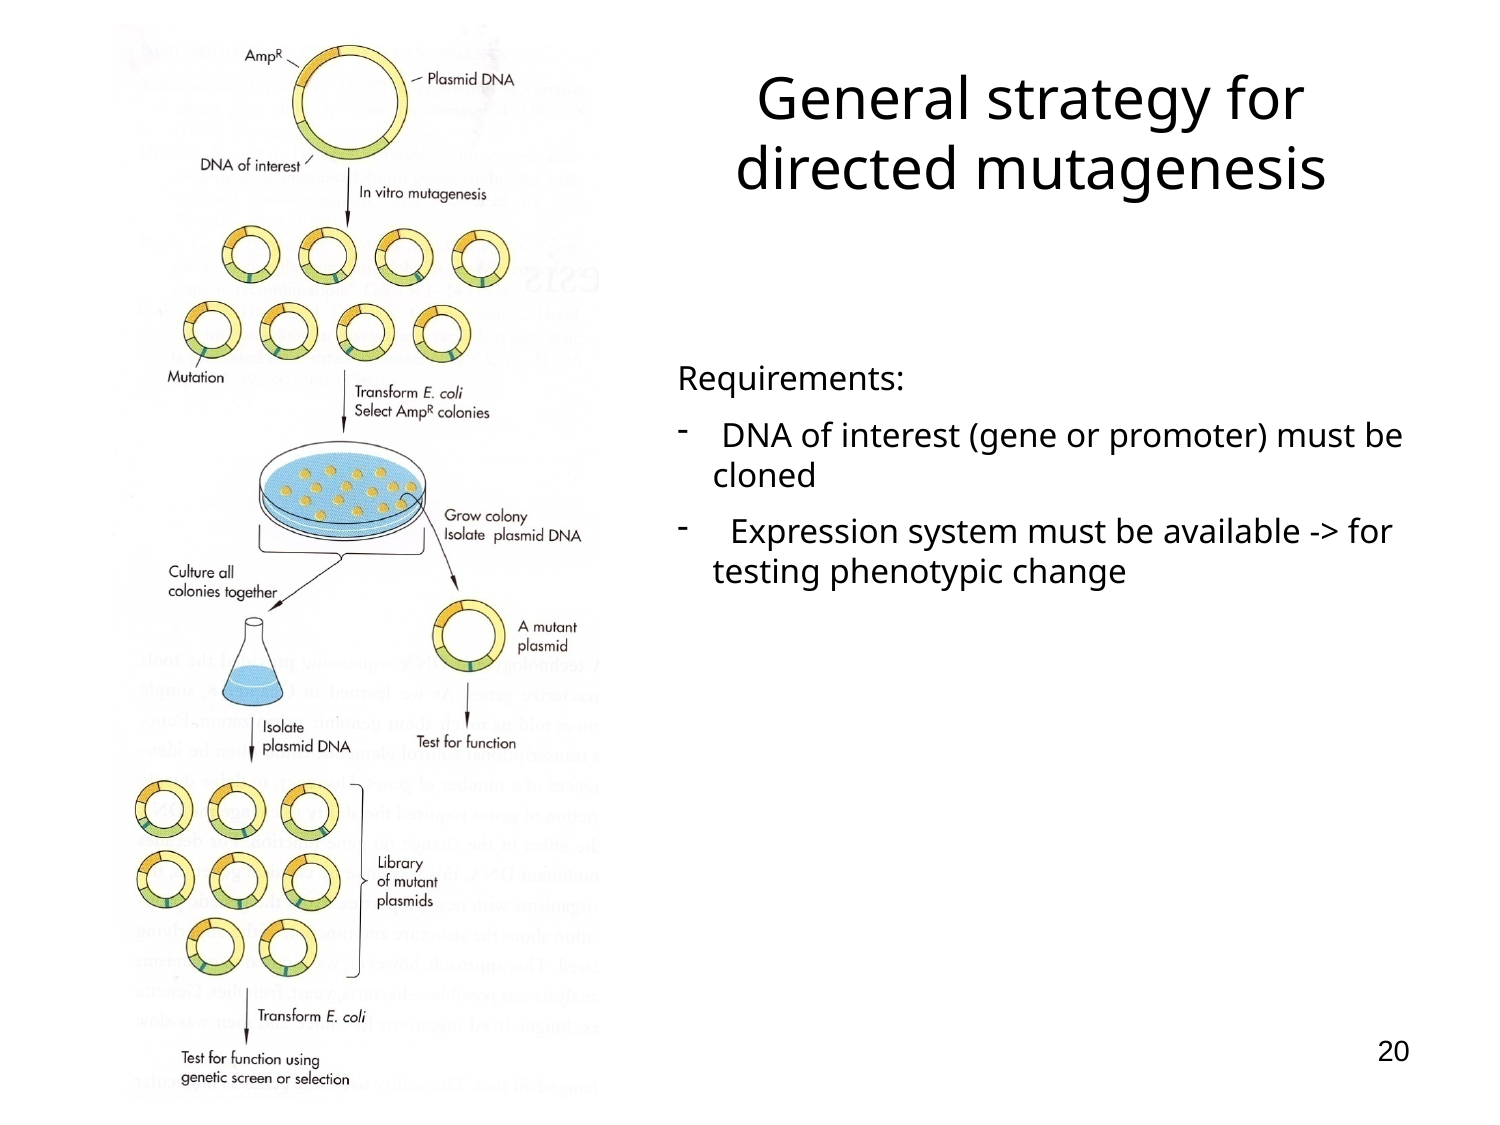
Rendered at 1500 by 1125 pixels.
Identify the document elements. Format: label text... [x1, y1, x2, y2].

text_box Requirements: DNA of interest (gene or promoter) must be cloned Expression system must be available -> for testing phenotypic change [662, 349, 1463, 669]
slide_number 20 [1074, 1024, 1426, 1103]
picture [112, 24, 599, 1101]
title General strategy for directed mutagenesis [699, 37, 1363, 225]
